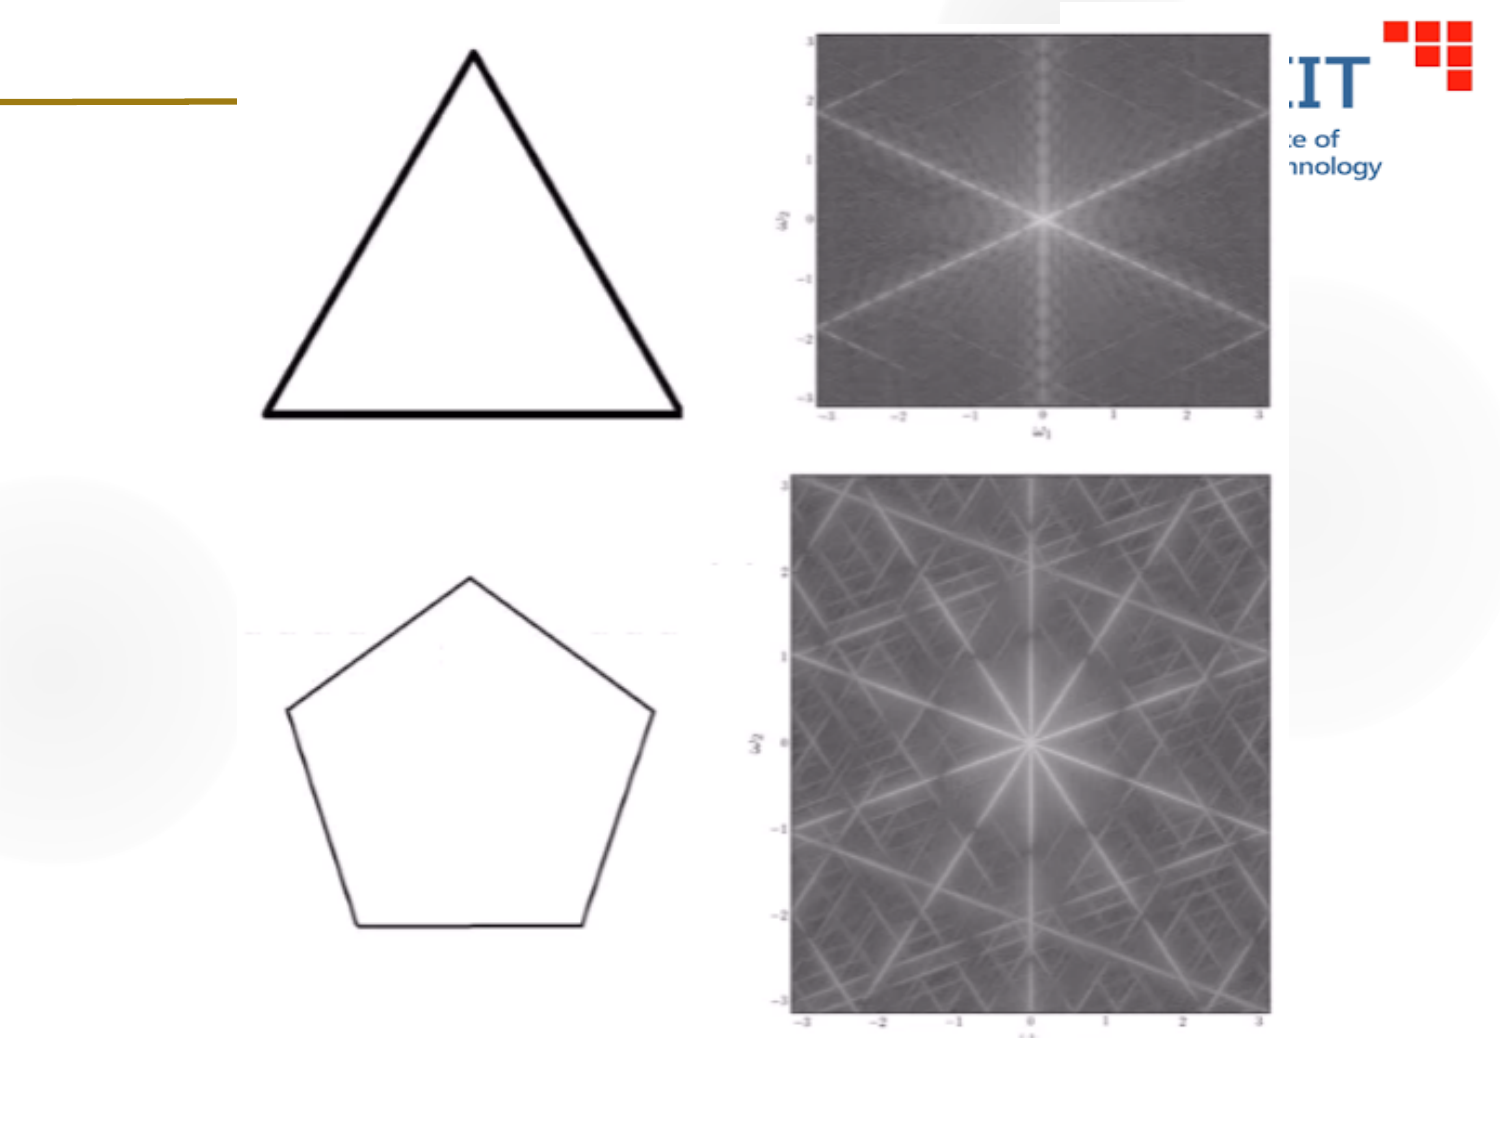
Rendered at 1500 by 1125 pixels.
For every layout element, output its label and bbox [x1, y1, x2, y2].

picture [237, 2, 1498, 1038]
